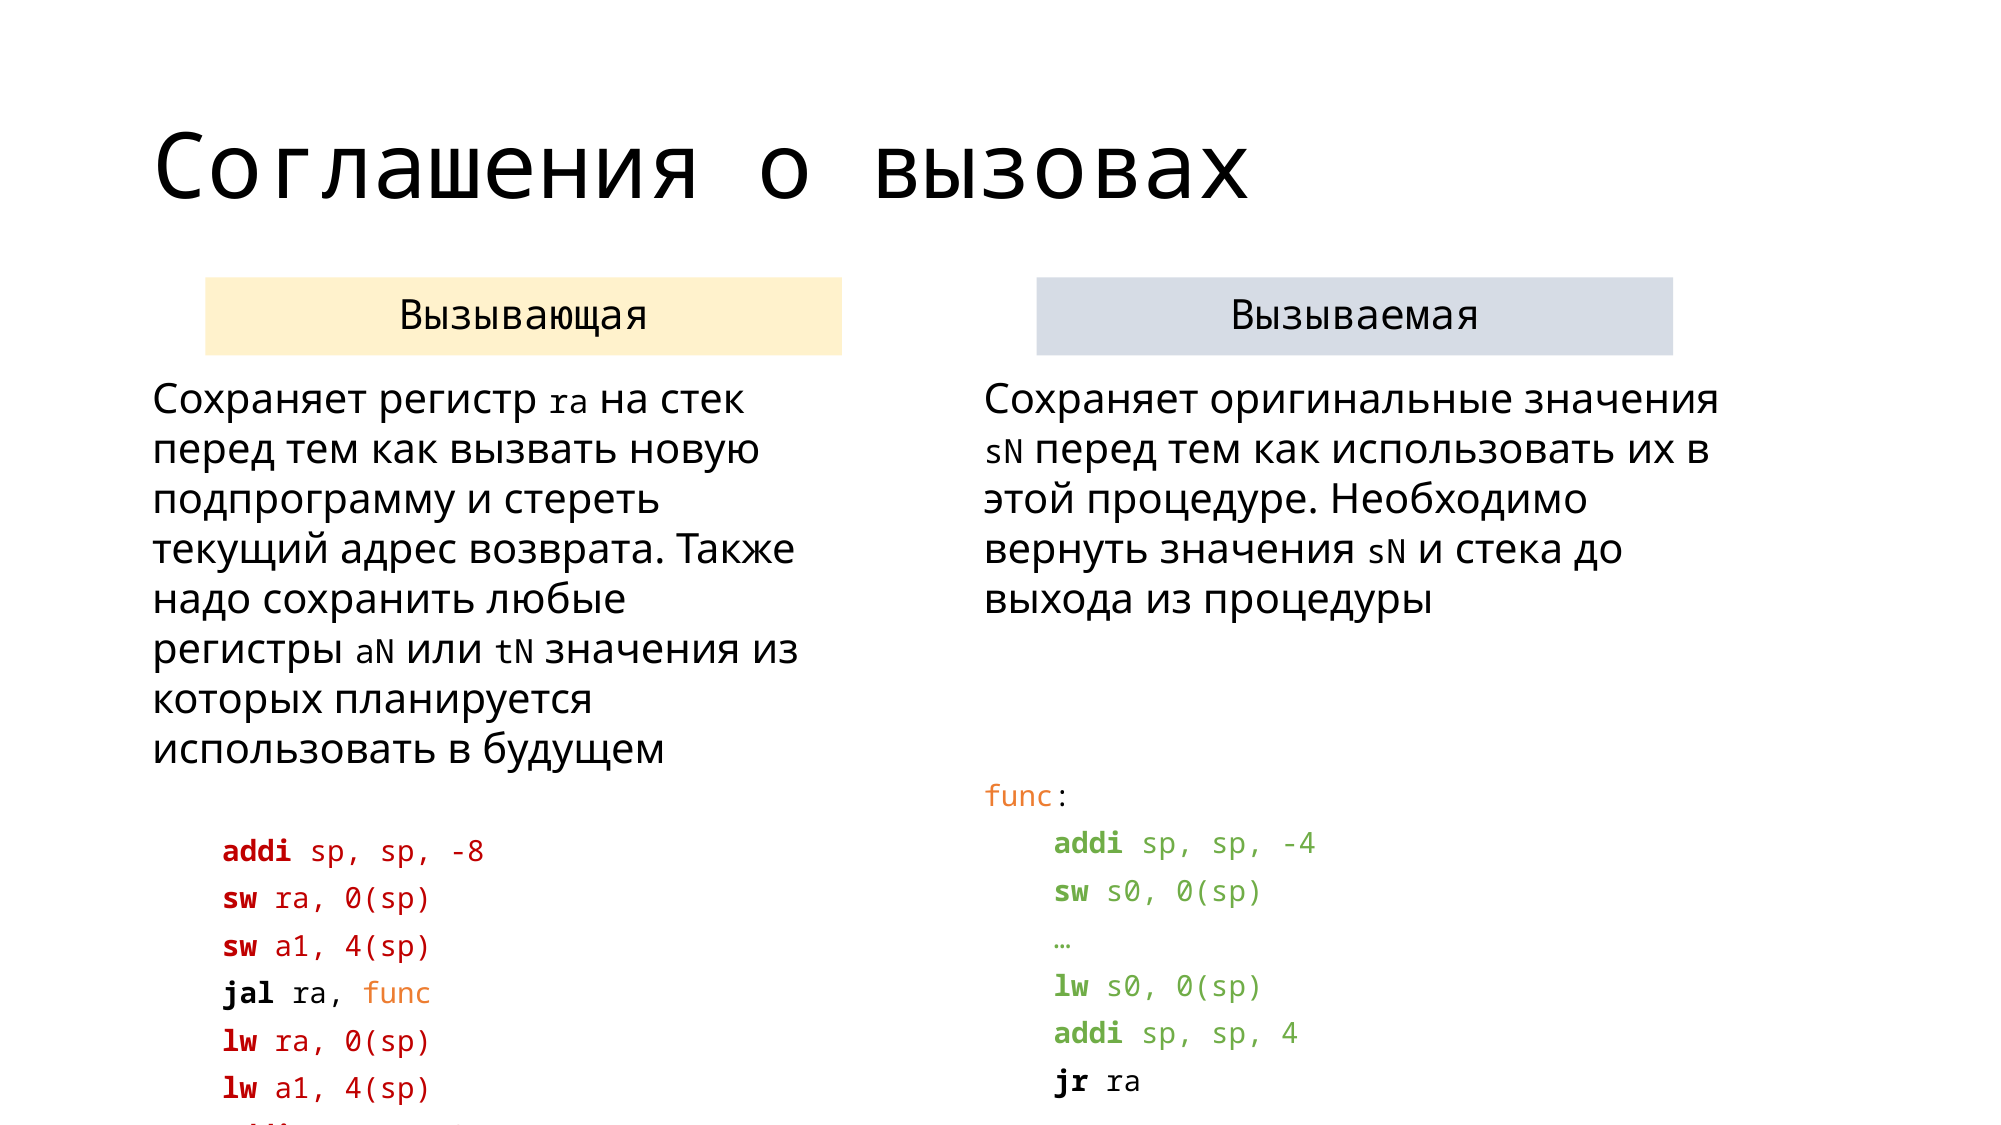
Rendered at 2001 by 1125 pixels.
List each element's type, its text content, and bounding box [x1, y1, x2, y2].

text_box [137, 277, 1742, 1092]
title Соглашения о вызовах [137, 59, 1863, 278]
